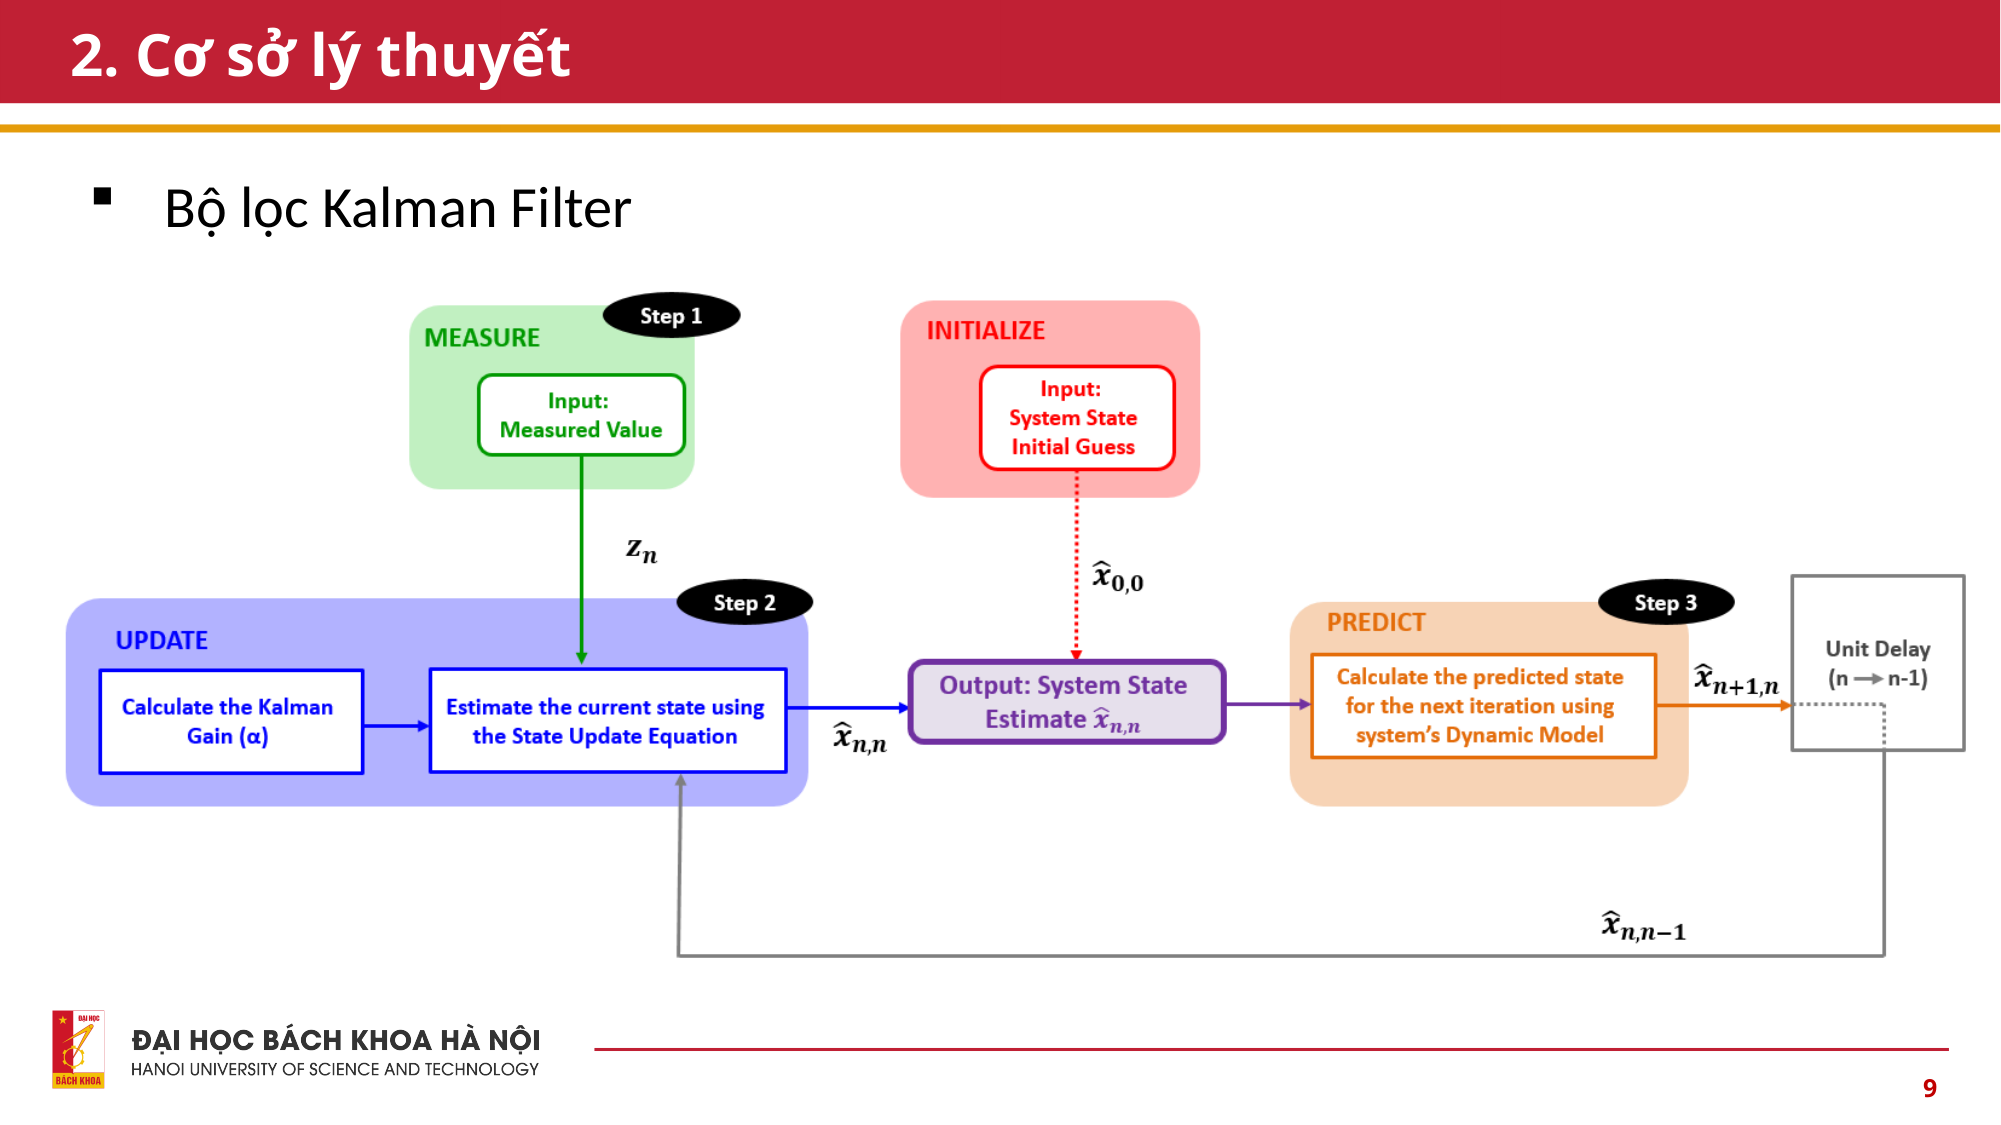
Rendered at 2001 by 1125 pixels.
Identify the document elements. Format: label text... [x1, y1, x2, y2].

title 2. Cơ sở lý thuyết [55, 18, 1945, 90]
slide_number 9 [1502, 1065, 1953, 1125]
picture [0, 0, 2001, 1125]
text_box Bộ lọc Kalman Filter [75, 161, 1925, 247]
